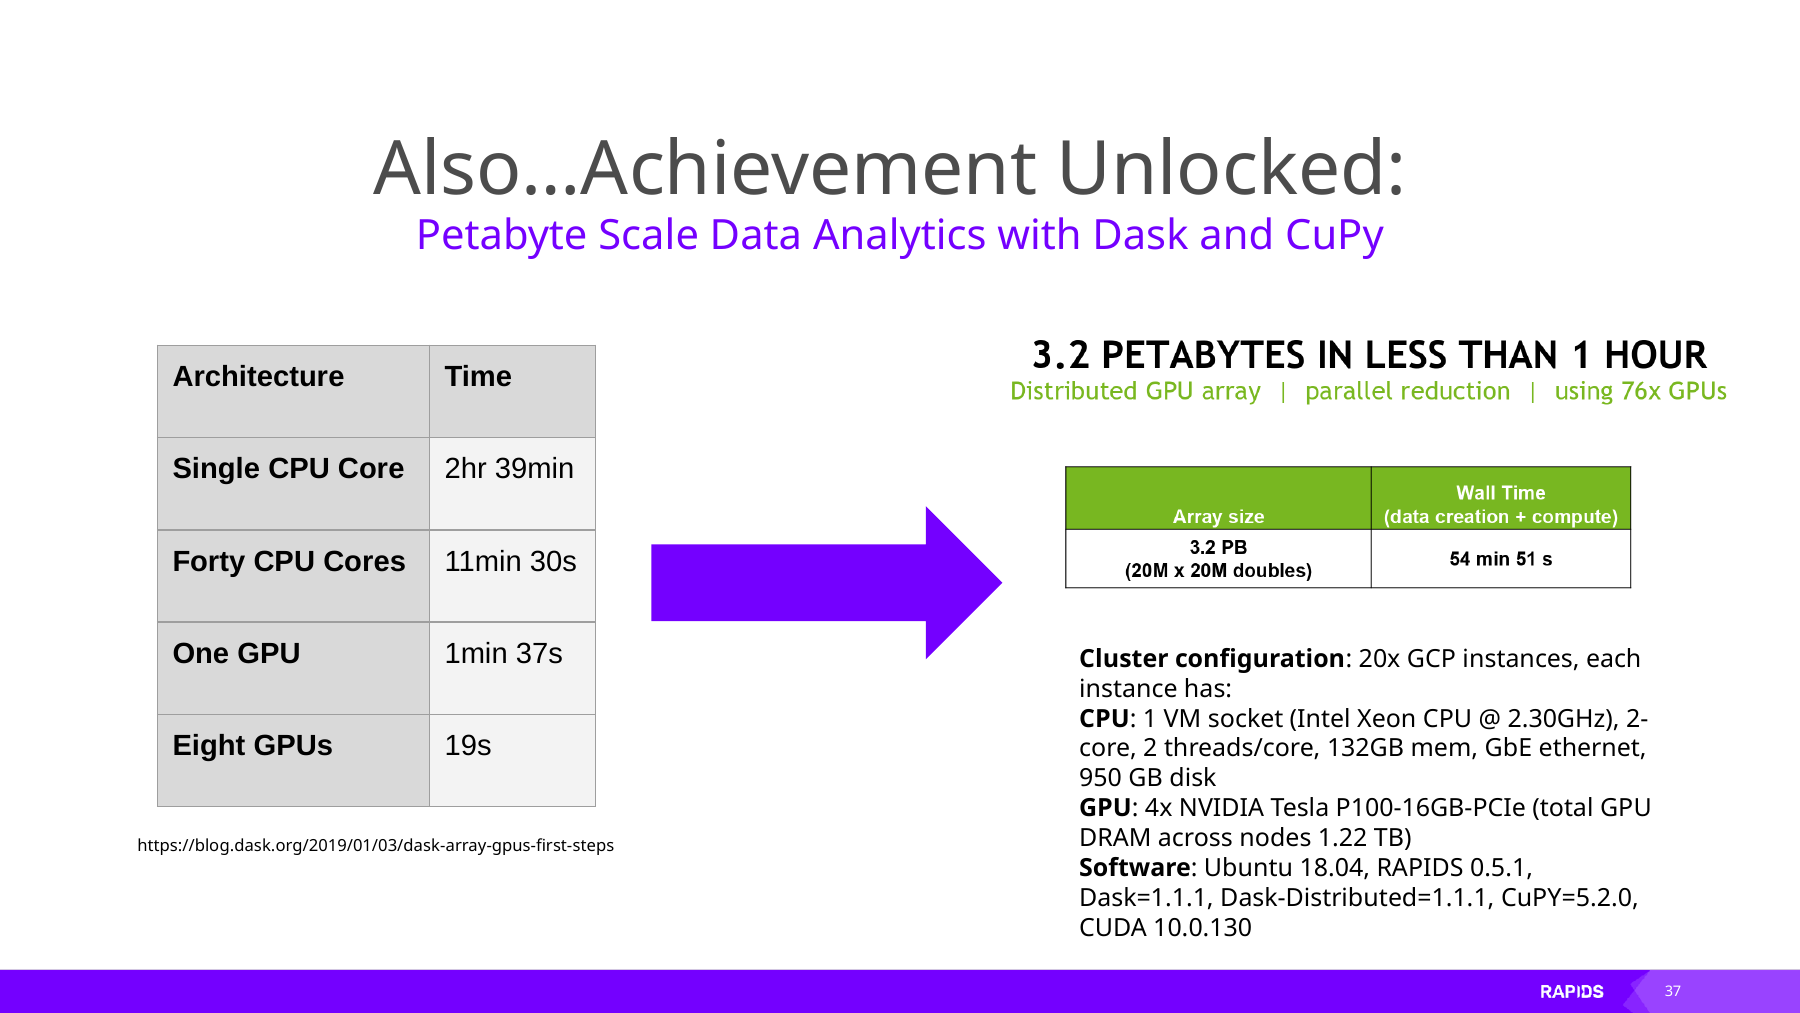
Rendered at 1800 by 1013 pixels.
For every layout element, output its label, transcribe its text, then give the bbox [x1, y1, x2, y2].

table_cell 2hr 39min [430, 438, 595, 529]
title Also…Achievement Unlocked: [81, 120, 1719, 206]
list Petabyte Scale Data Analytics with Dask and CuPy [81, 206, 1719, 293]
table_cell Single CPU Core [158, 438, 429, 529]
table_cell 11min 30s [430, 531, 595, 621]
table_header Time [430, 346, 595, 437]
picture [0, 0, 1800, 1013]
table_cell Eight GPUs [158, 715, 429, 806]
table_cell 19s [430, 715, 595, 806]
table_header Architecture [158, 346, 429, 437]
text_box [651, 506, 996, 660]
table_cell Forty CPU Cores [158, 531, 429, 621]
text_box https://blog.dask.org/2019/01/03/dask-array-gpus-first-steps [114, 820, 638, 862]
table_cell 1min 37s [430, 623, 595, 714]
text_box Cluster configuration: 20x GCP instances, each instance has: CPU: 1 VM socket (Intel Xeon CPU @ 2.30GHz), 2-core, 2 threads/core, 132GB mem, GbE ethernet, 950 GB disk GPU: 4x NVIDIA Tesla P100-16GB-PCIe (total GPU DRAM across nodes 1.22 TB) Software: Ubuntu 18.04, RAPIDS 0.5.1, Dask=1.1.1, Dask-Distributed=1.1.1, CuPY=5.2.0, CUDA 10.0.130 [1064, 634, 1677, 923]
table_cell One GPU [158, 623, 429, 714]
